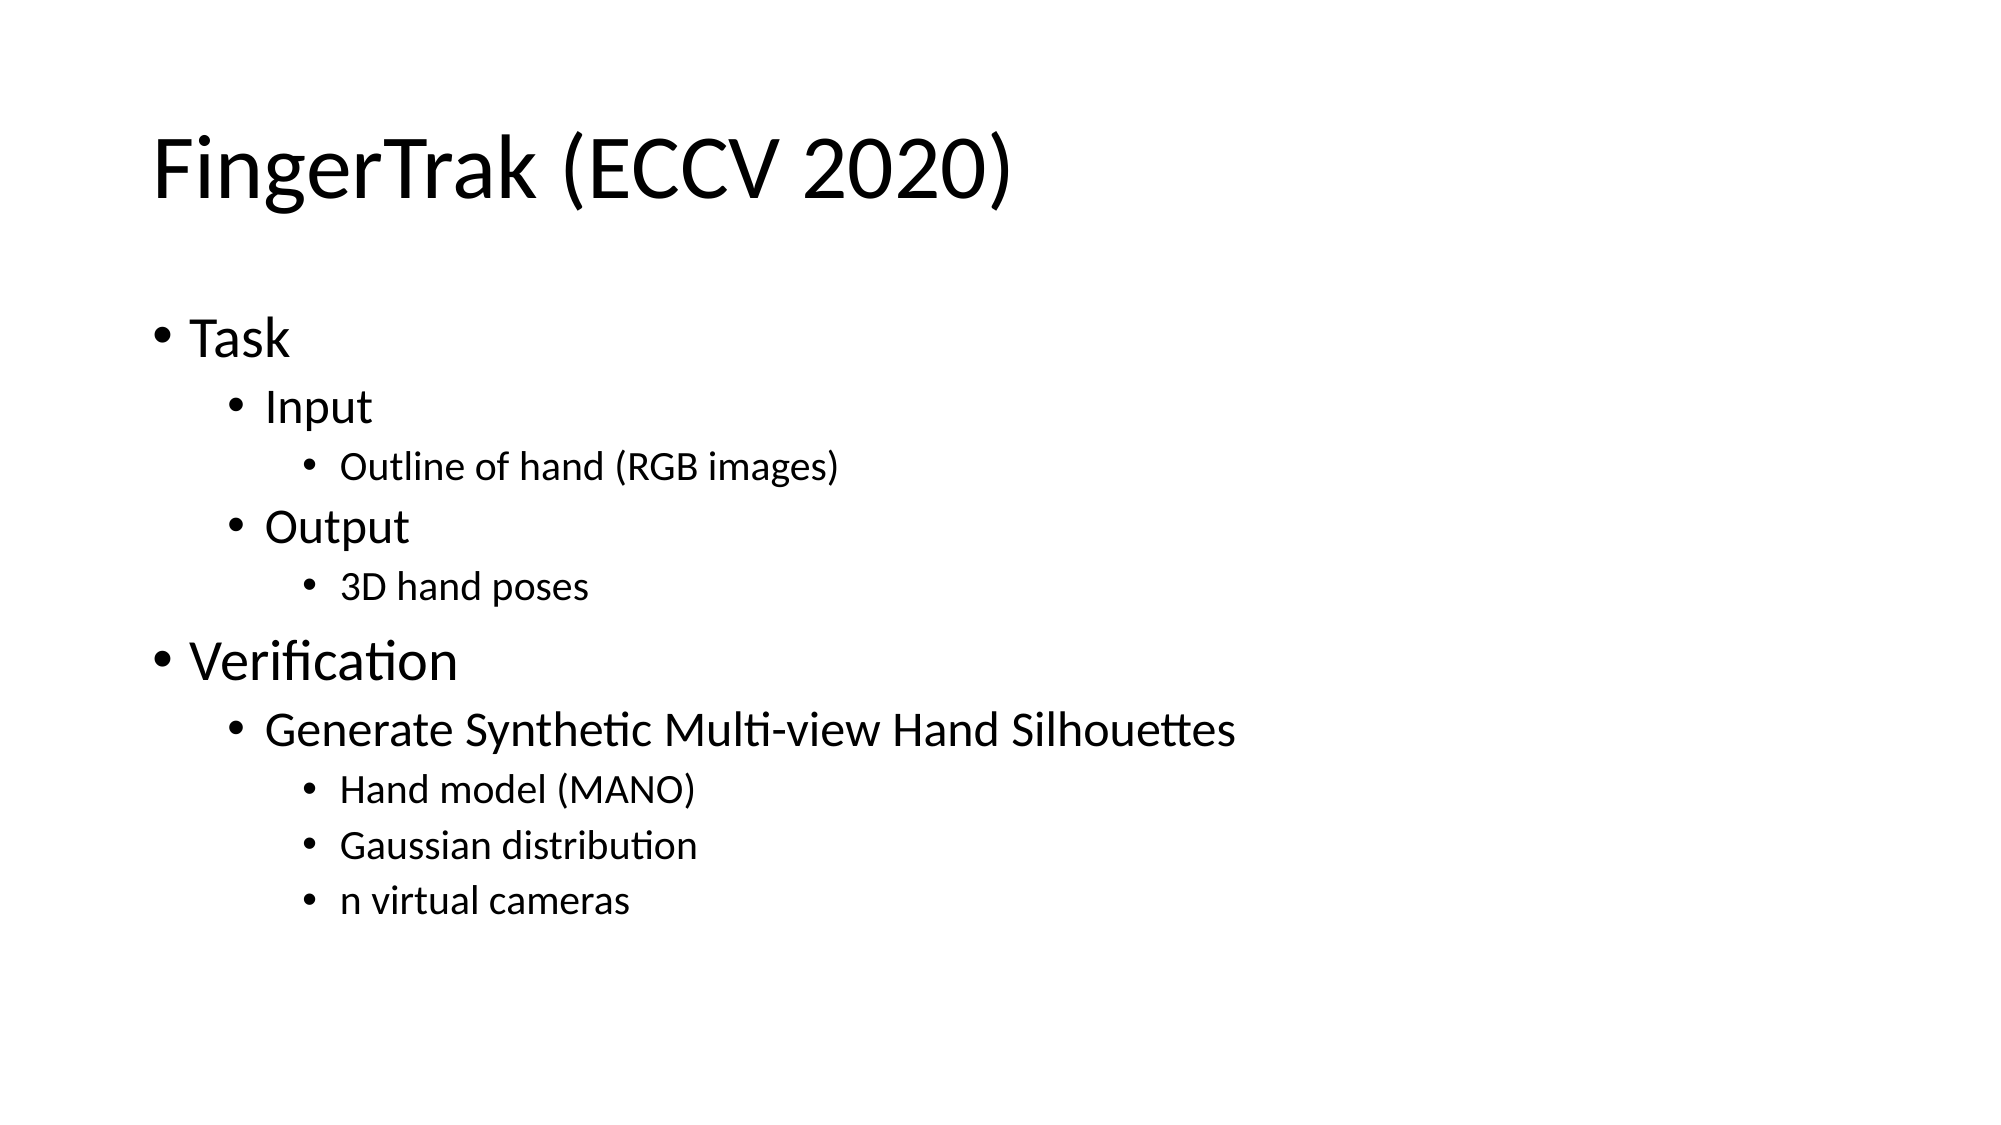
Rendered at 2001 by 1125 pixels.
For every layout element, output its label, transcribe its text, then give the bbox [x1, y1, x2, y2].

title FingerTrak (ECCV 2020) [137, 59, 1863, 278]
list Task Input Outline of hand (RGB images) Output 3D hand poses Verification Generate Synthetic Multi-view Hand Silhouettes Hand model (MANO) Gaussian distribution n virtual cameras [137, 299, 1863, 1014]
